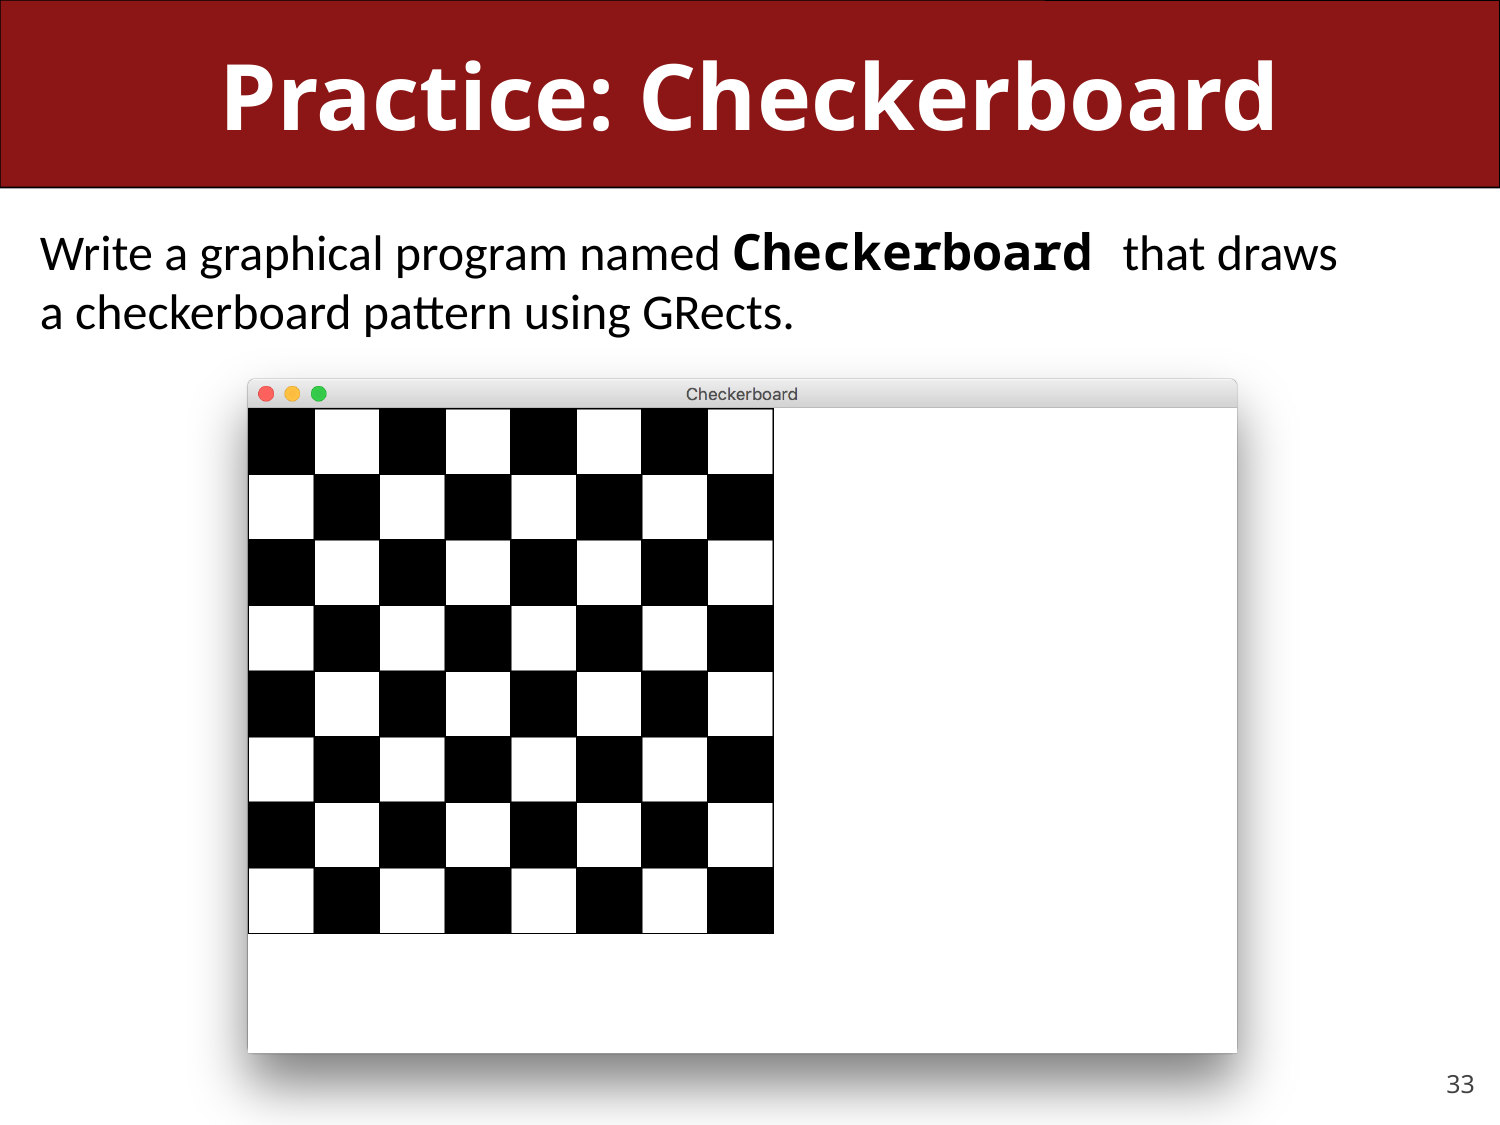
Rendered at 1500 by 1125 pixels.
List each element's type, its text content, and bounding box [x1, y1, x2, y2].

text_box Write a graphical program named Checkerboard that draws a checkerboard pattern using GRects. [24, 212, 1475, 1063]
picture [174, 337, 1310, 1125]
title Practice: Checkerboard [75, 0, 1425, 188]
